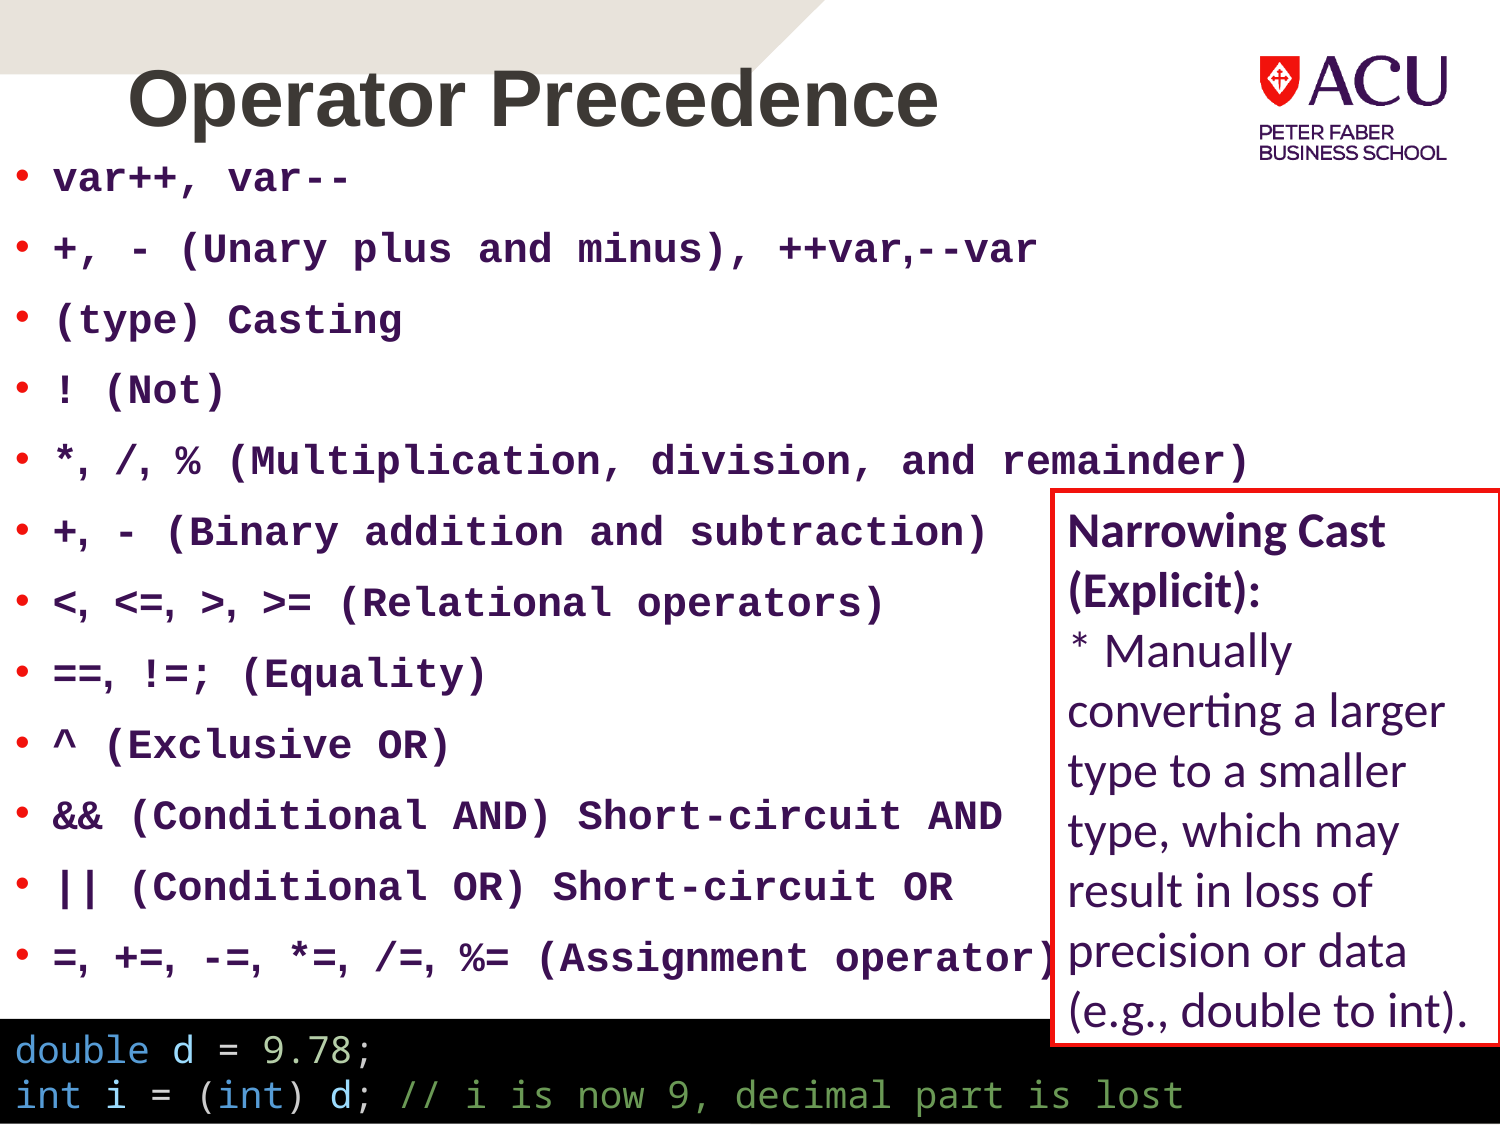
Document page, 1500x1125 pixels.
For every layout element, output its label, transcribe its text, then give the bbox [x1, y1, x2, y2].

title Operator Precedence [112, 0, 1388, 142]
text_box double d = 9.78; int i = (int) d; // i is now 9, decimal part is lost [0, 1018, 1500, 1124]
picture [1388, 41, 1466, 142]
list var++, var-- +, - (Unary plus and minus), ++var,--var (type) Casting ! (Not) *, /, % (Multiplication, division, and remainder) +, - (Binary addition and subtraction) <, <=, >, >= (Relational operators) ==, !=; (Equality) ^ (Exclusive OR) && (Conditional AND) Short-circuit AND || (Conditional OR) Short-circuit OR =, +=, -=, *=, /=, %= (Assignment operator) [0, 142, 1500, 1005]
text_box Narrowing Cast (Explicit): * Manually converting a larger type to a smaller type, which may result in loss of precision or data (e.g., double to int). [1052, 490, 1500, 1046]
